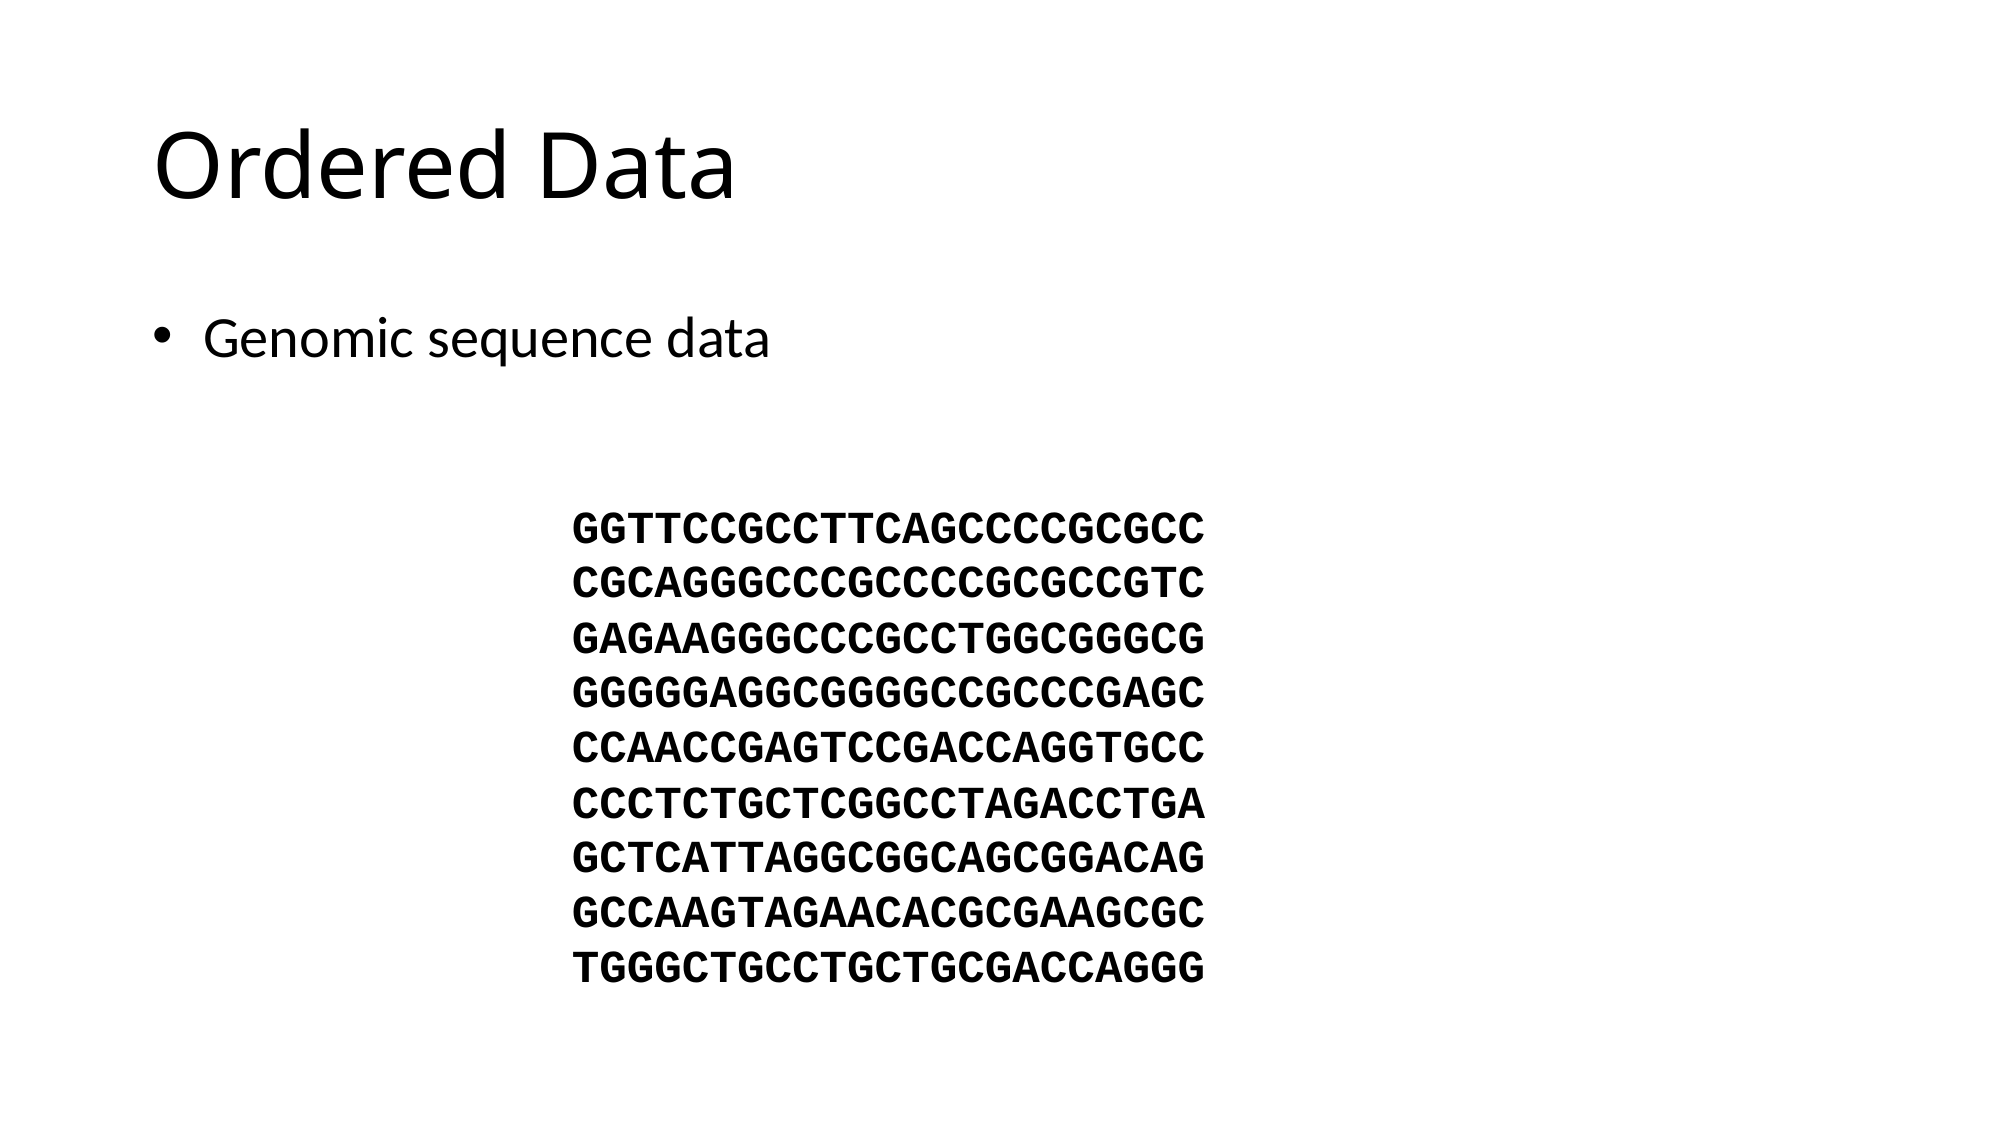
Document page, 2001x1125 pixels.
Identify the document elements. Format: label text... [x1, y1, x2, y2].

list Genomic sequence data [137, 299, 1863, 1014]
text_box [549, 449, 1252, 1049]
title Ordered Data [137, 59, 1863, 278]
